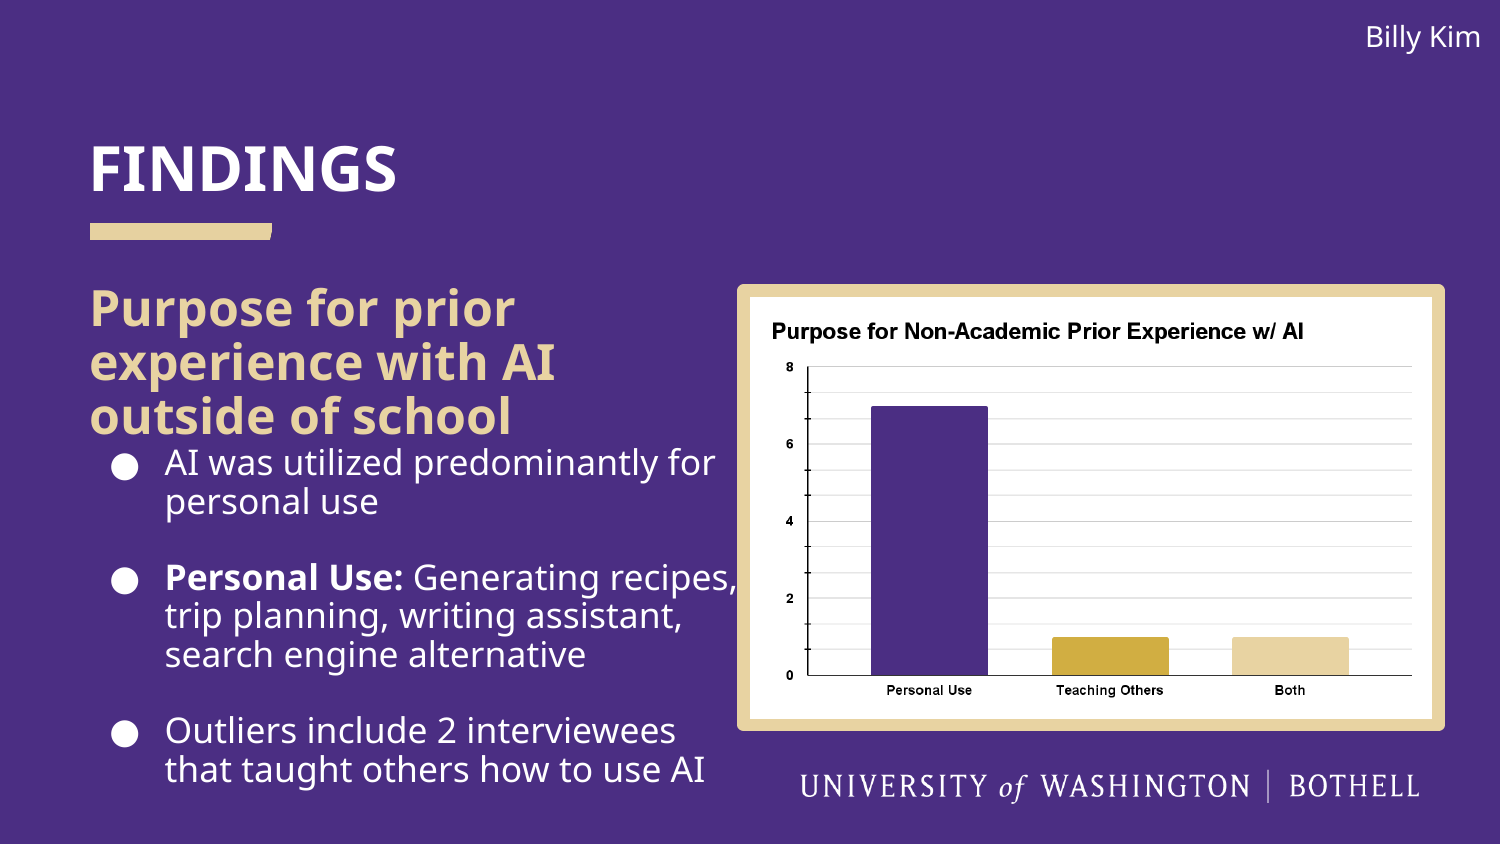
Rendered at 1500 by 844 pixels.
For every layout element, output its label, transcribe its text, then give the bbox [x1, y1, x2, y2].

list Purpose for prior experience with AI outside of school AI was utilized predominantly for personal use Personal Use: Generating recipes, trip planning, writing assistant, search engine alternative Outliers include 2 interviewees that taught others how to use AI [74, 275, 768, 740]
picture [90, 223, 272, 240]
title FINDINGS [73, 48, 1419, 212]
picture [800, 769, 1419, 804]
picture [749, 296, 1433, 719]
text_box Billy Kim [991, 3, 1497, 99]
